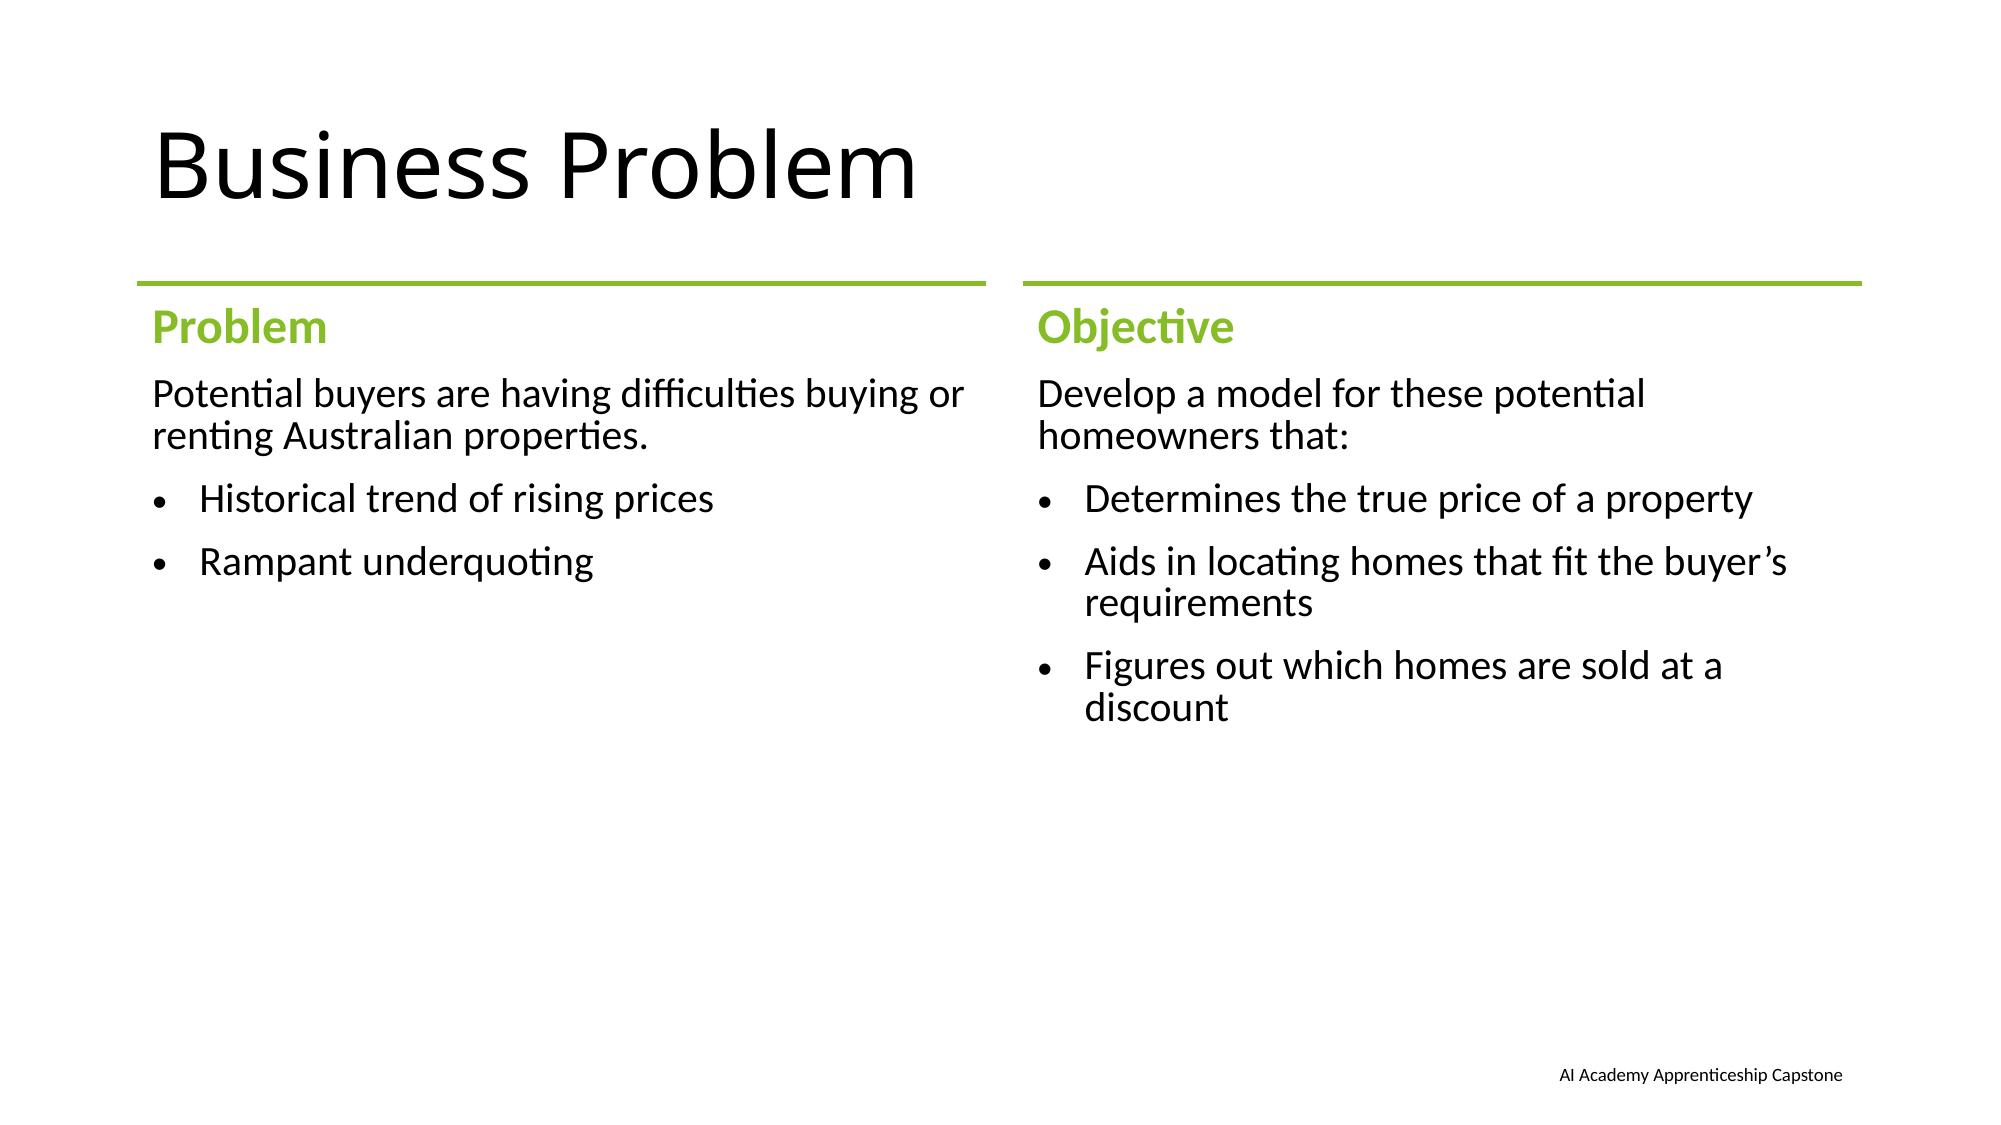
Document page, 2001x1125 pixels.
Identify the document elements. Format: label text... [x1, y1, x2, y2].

table_header Problem Potential buyers are having difficulties buying or renting Australian properties. Historical trend of rising prices Rampant underquoting [137, 286, 986, 999]
title Business Problem [137, 59, 1863, 278]
table_header Objective Develop a model for these potential homeowners that: Determines the true price of a property Aids in locating homes that fit the buyer’s requirements Figures out which homes are sold at a discount [1023, 286, 1862, 999]
